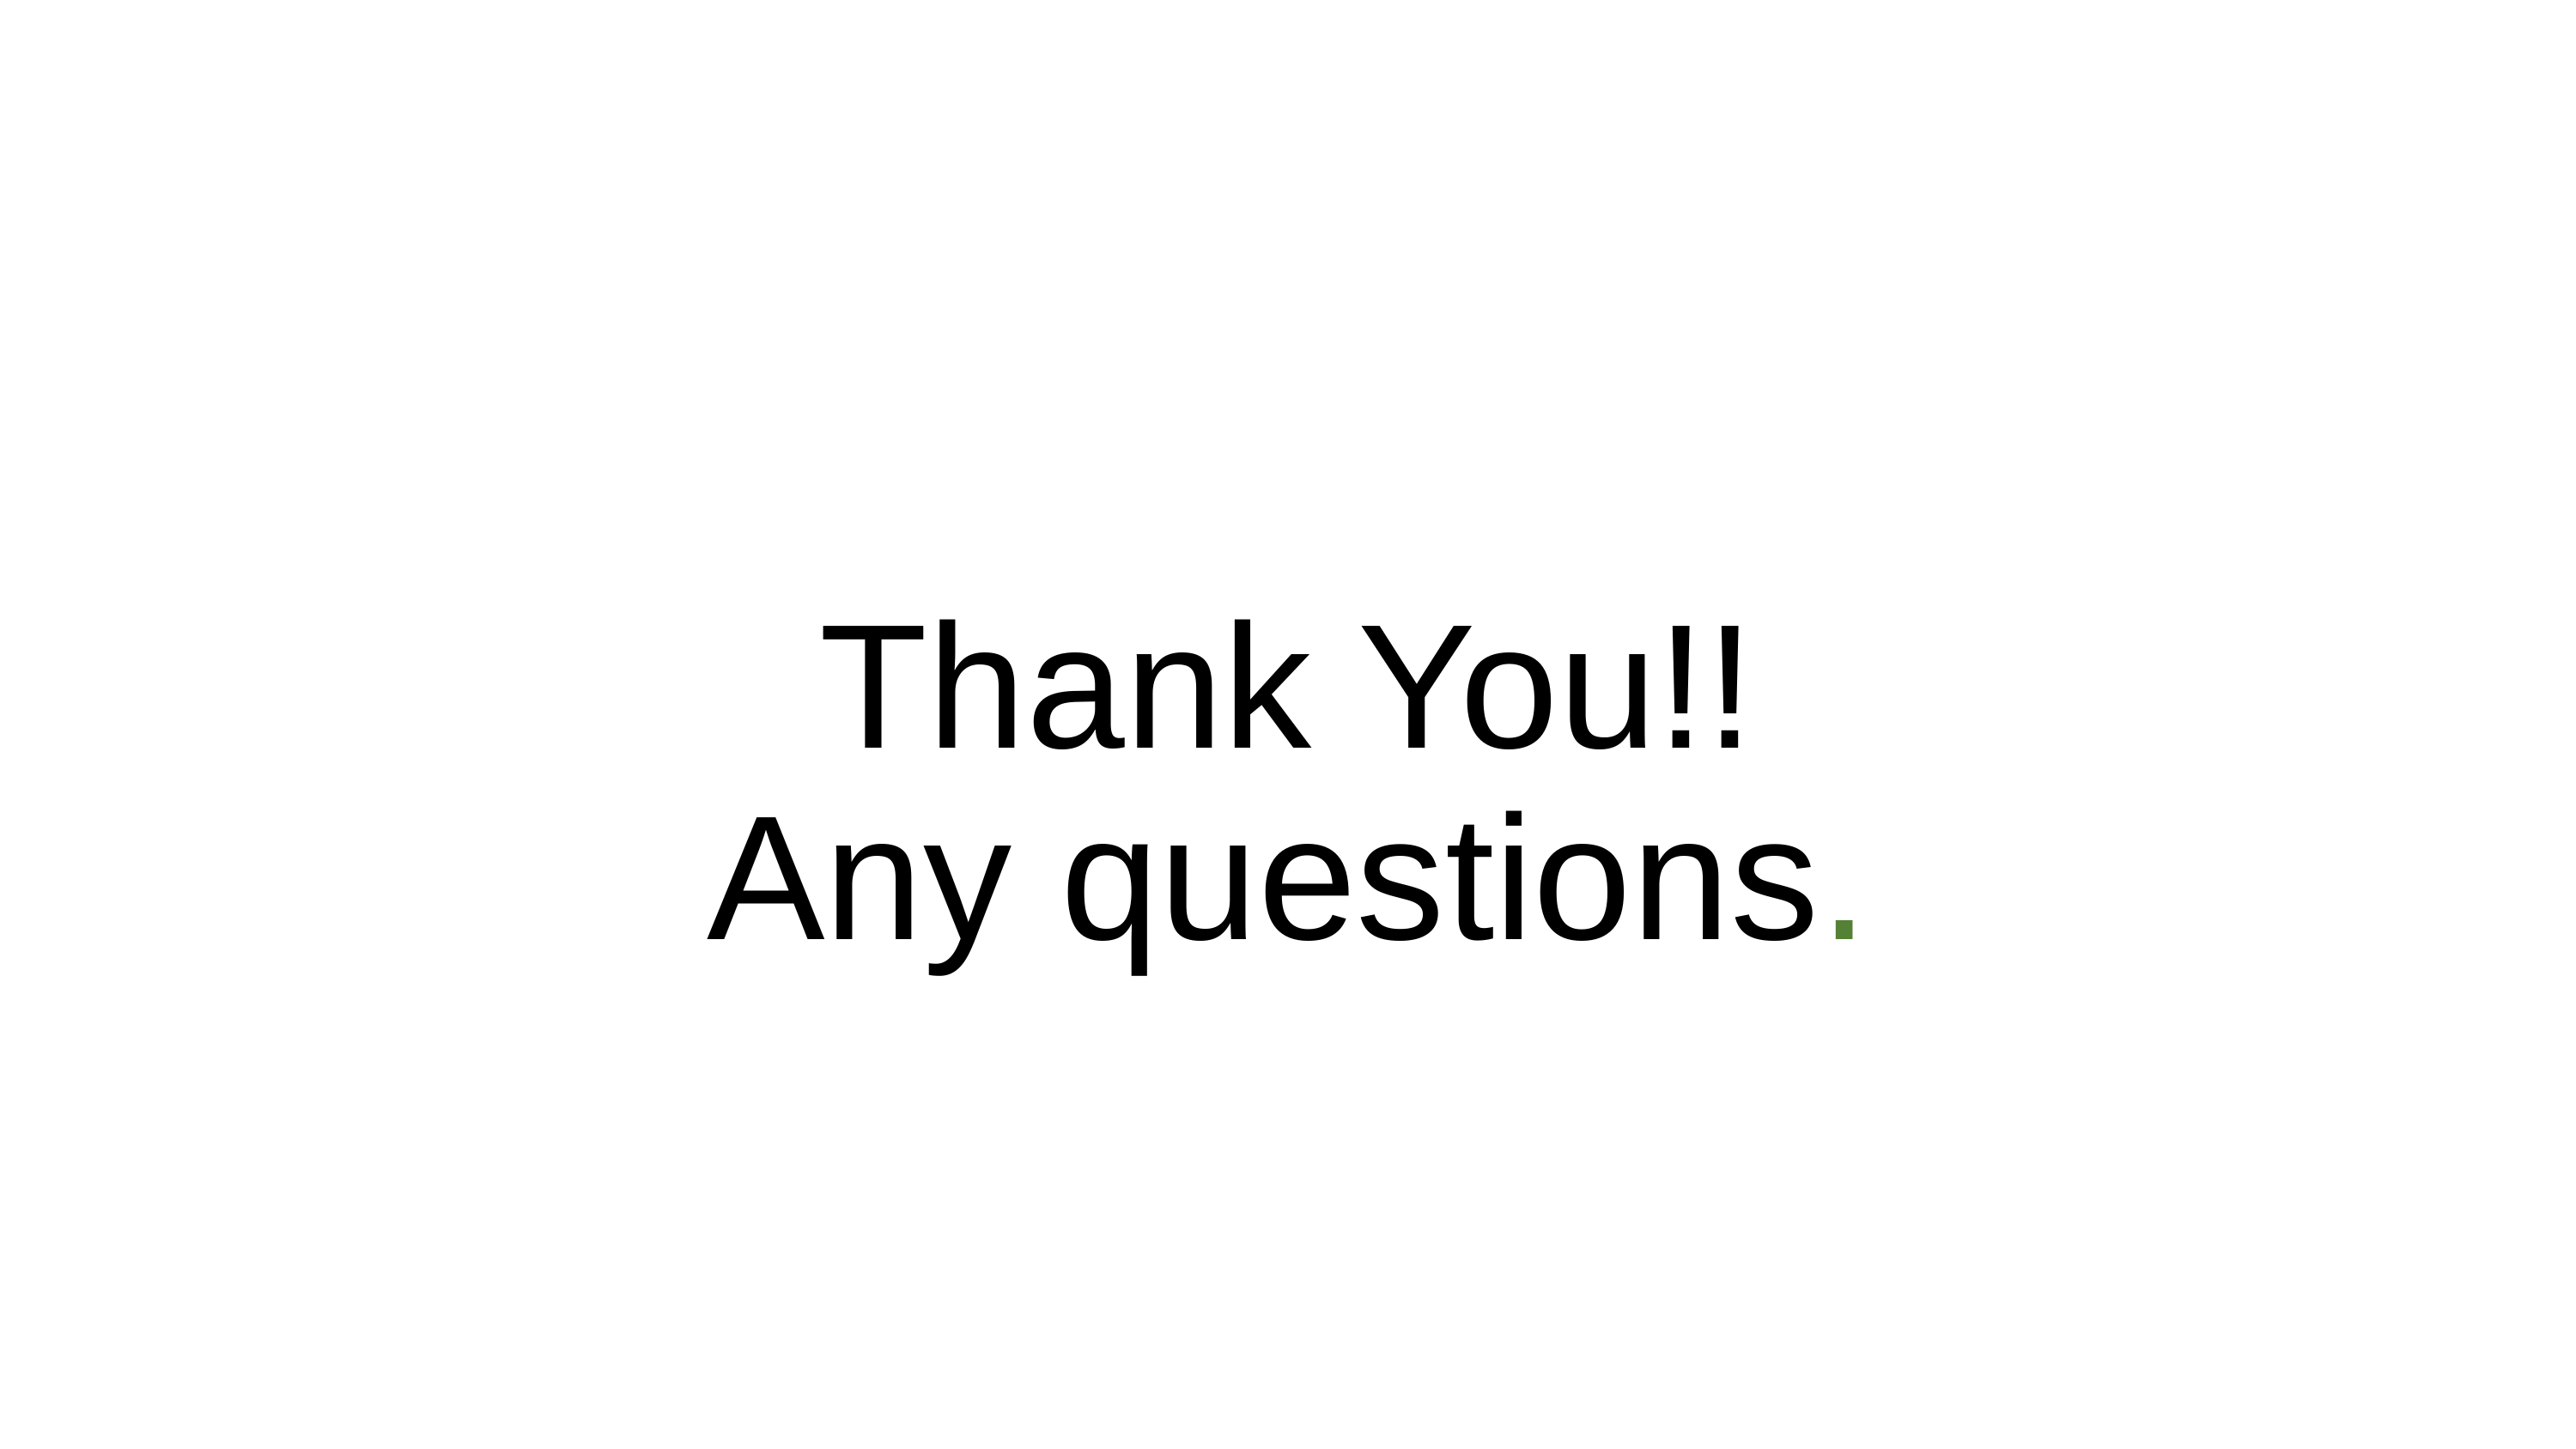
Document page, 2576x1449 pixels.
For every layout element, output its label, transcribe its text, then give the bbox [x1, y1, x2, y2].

text_box Thank You!! Any questions. [190, 401, 2386, 975]
